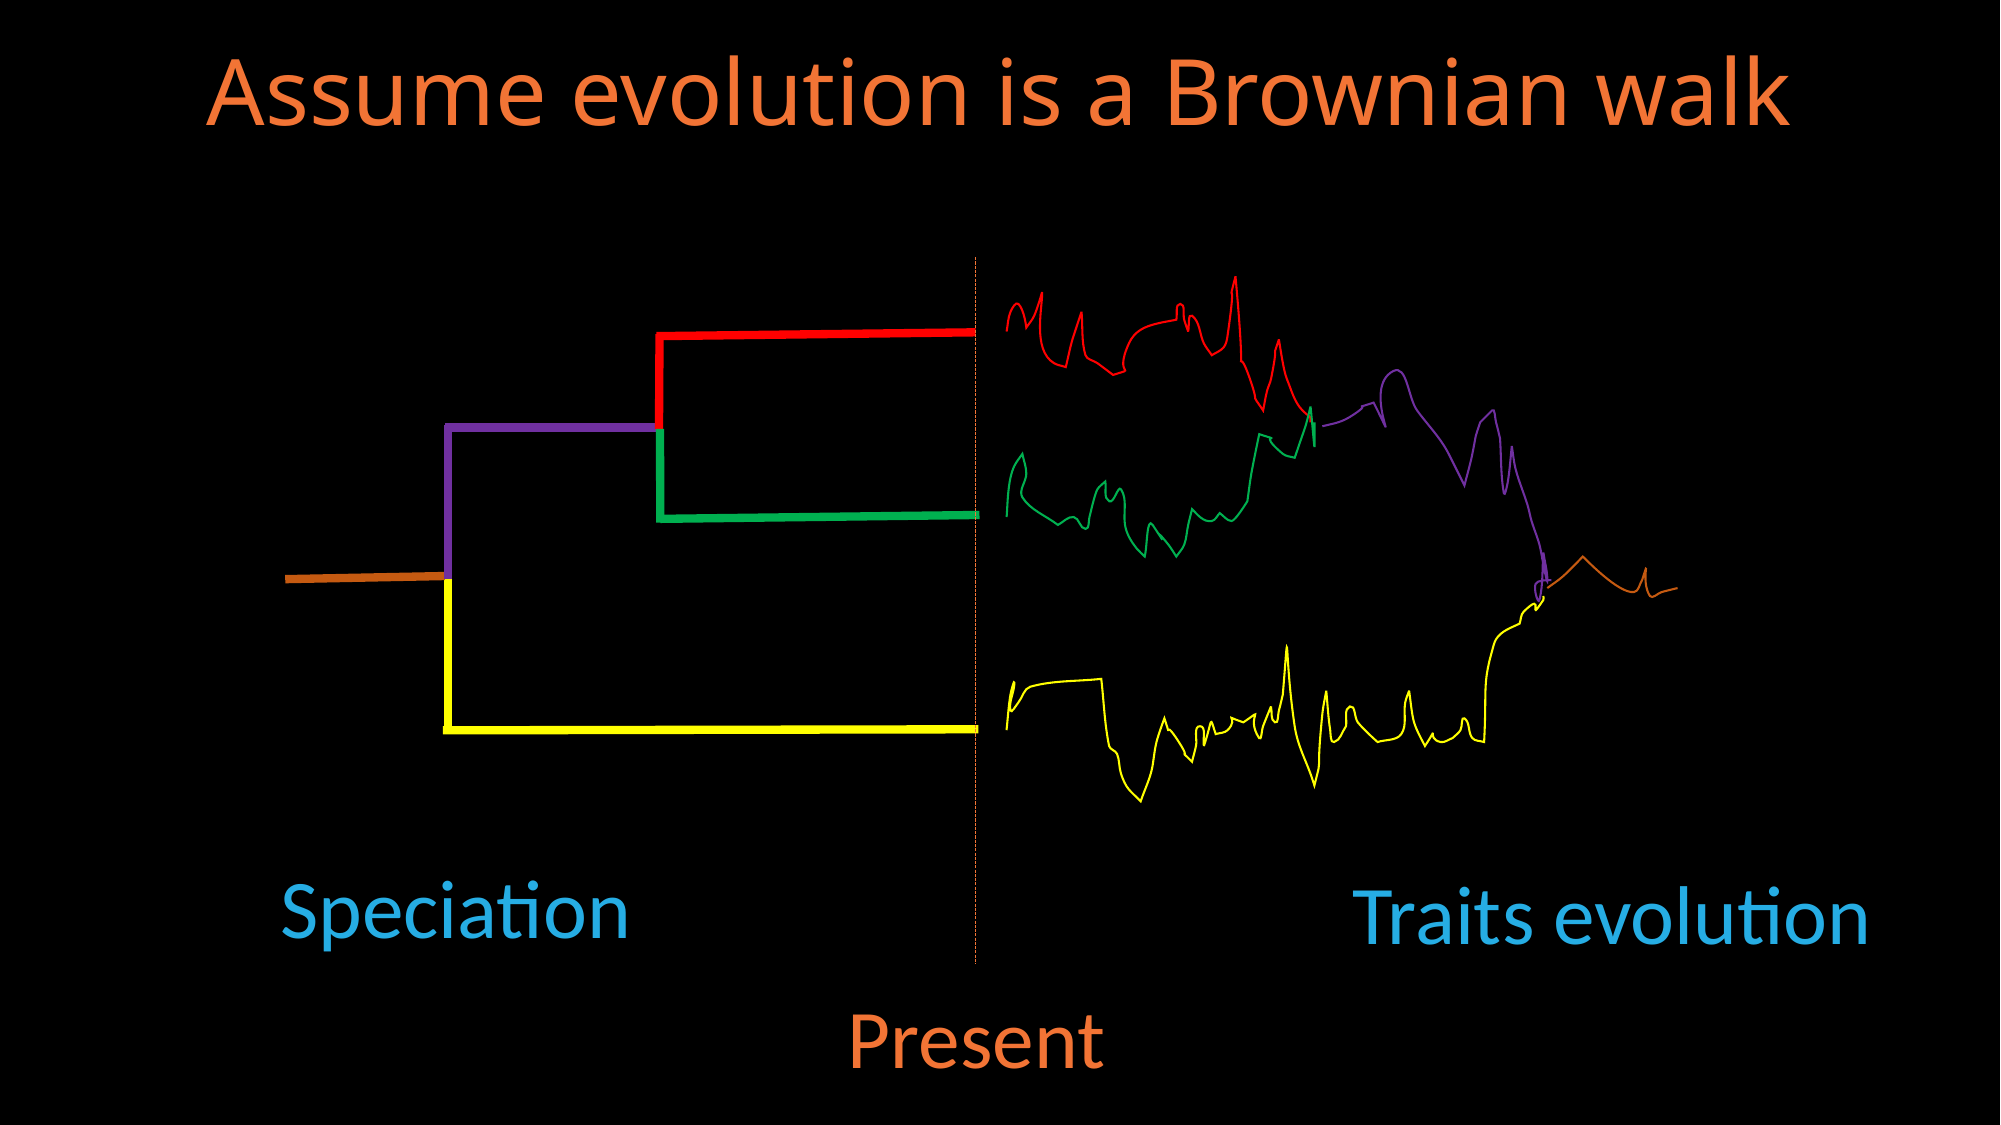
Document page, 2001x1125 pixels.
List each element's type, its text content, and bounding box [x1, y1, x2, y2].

text_box Assume evolution is a Brownian walk [0, 0, 2000, 292]
text_box [1322, 369, 1552, 597]
text_box Speciation [265, 847, 647, 963]
text_box [1005, 276, 1307, 421]
text_box Traits evolution [1337, 853, 1888, 969]
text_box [285, 576, 445, 580]
text_box [1005, 595, 1545, 804]
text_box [656, 332, 975, 337]
text_box [1546, 555, 1678, 599]
text_box Present [833, 977, 1121, 1093]
text_box [1005, 406, 1316, 559]
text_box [661, 514, 975, 519]
